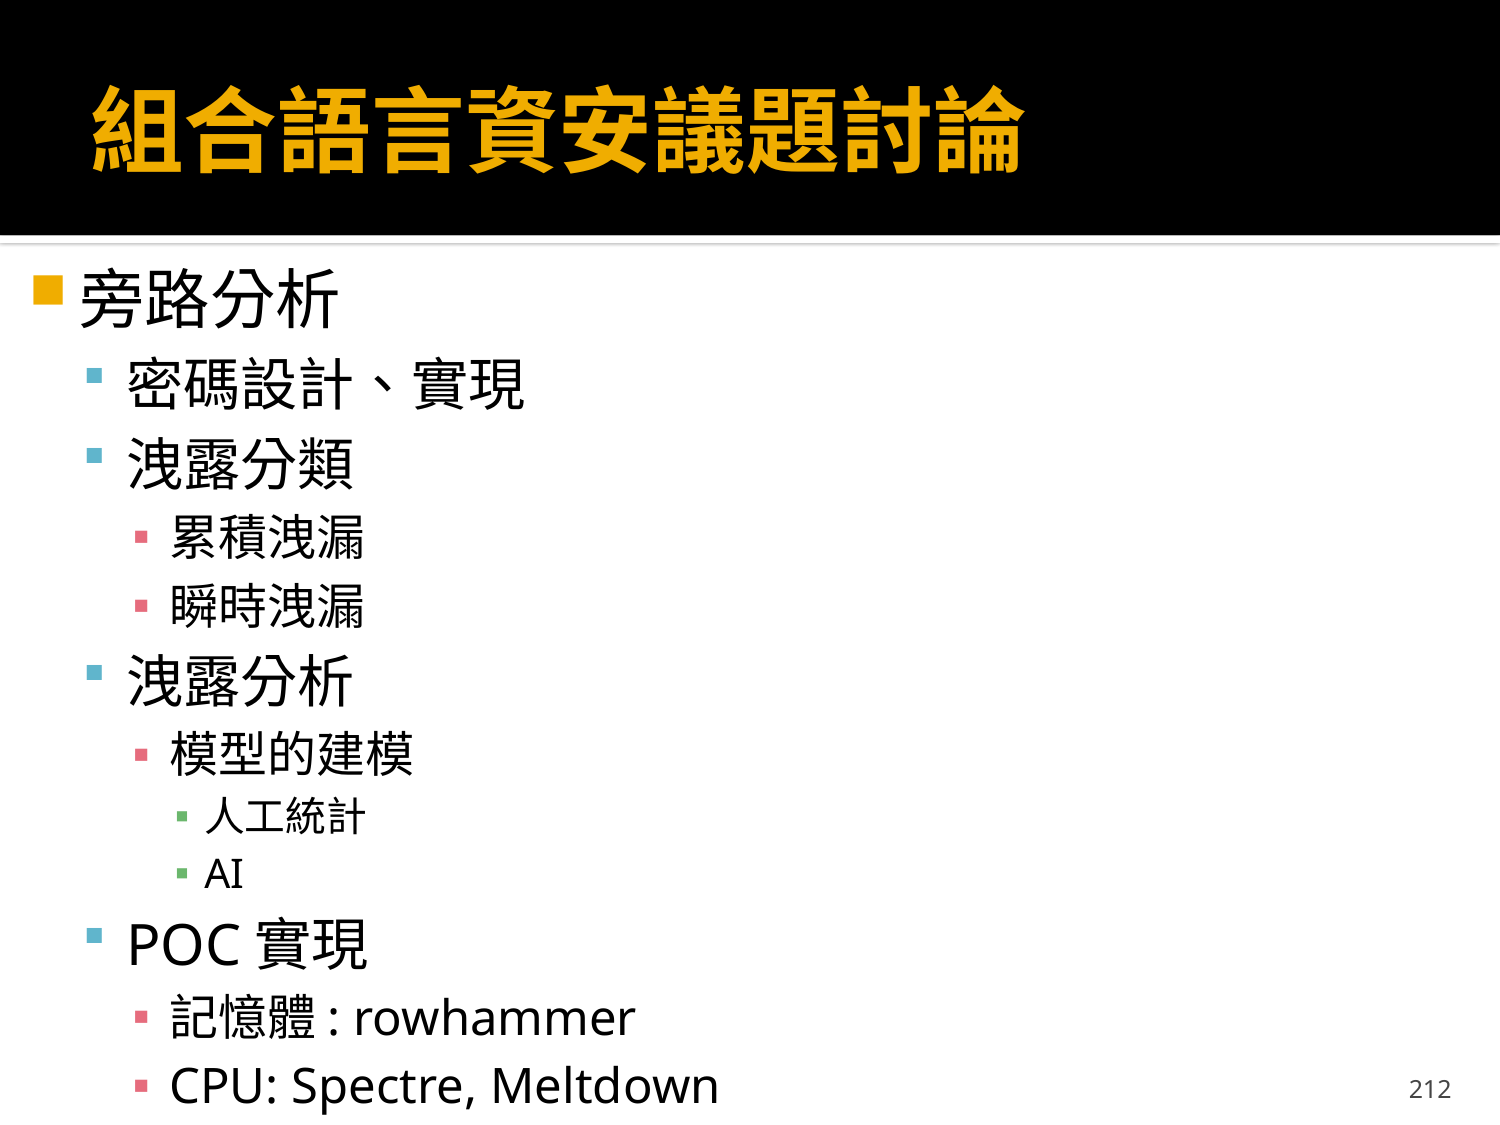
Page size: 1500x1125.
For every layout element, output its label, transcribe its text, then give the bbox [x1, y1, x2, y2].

title 組合語言資安議題討論 [75, 25, 1425, 231]
list 旁路分析 密碼設計、實現 洩露分類 累積洩漏 瞬時洩漏 洩露分析 模型的建模 人工統計 AI POC實現 記憶體: rowhammer CPU: Spectre, Meltdown [0, 243, 1500, 1125]
slide_number 212 [1345, 1062, 1467, 1108]
